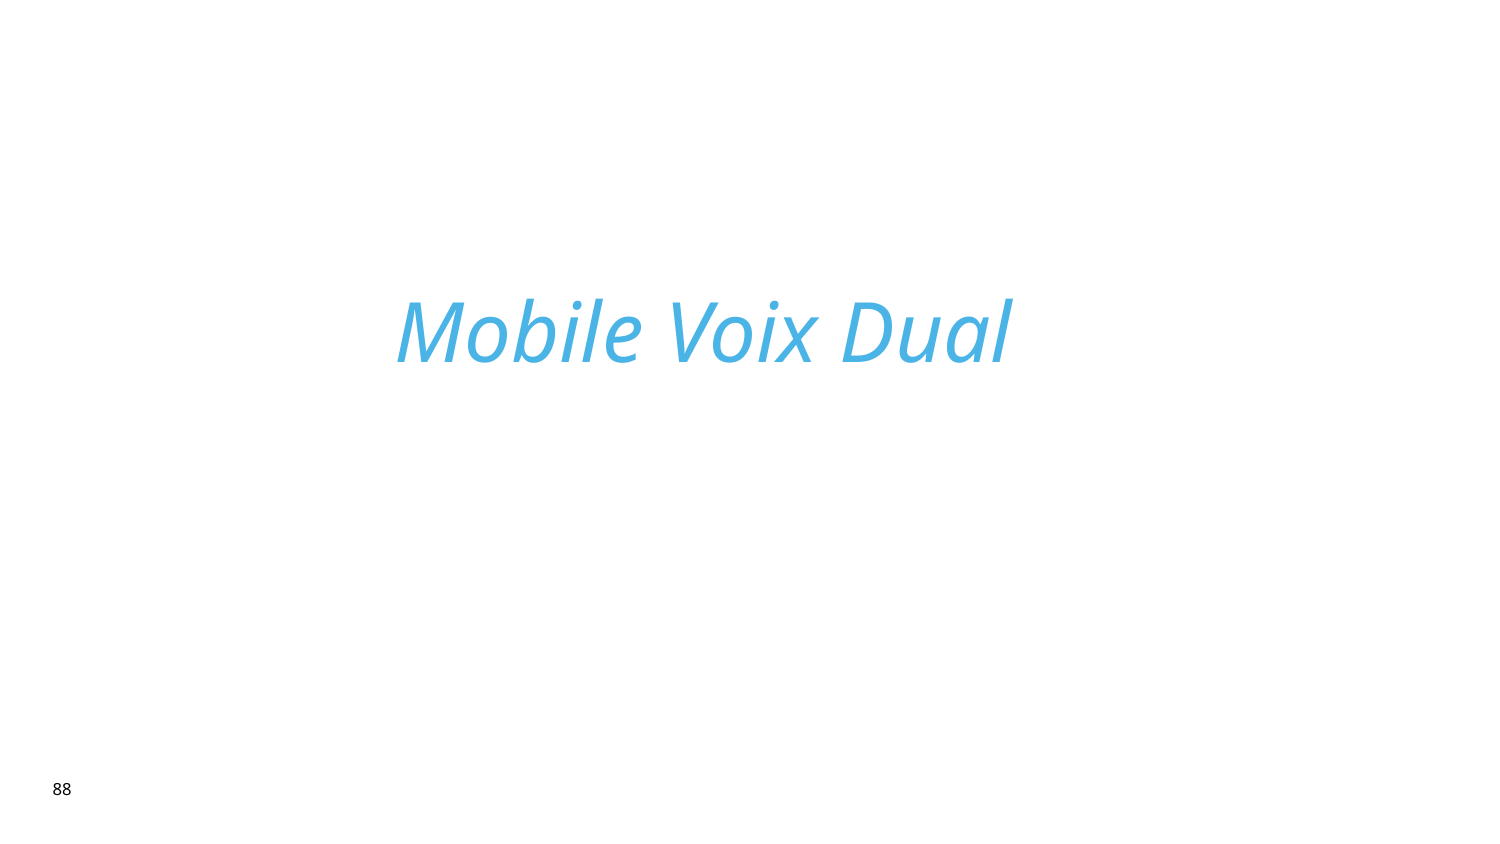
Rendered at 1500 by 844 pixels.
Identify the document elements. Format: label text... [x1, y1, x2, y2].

text_box Mobile Voix Dual [125, 271, 1283, 591]
text_box [224, 293, 1276, 551]
